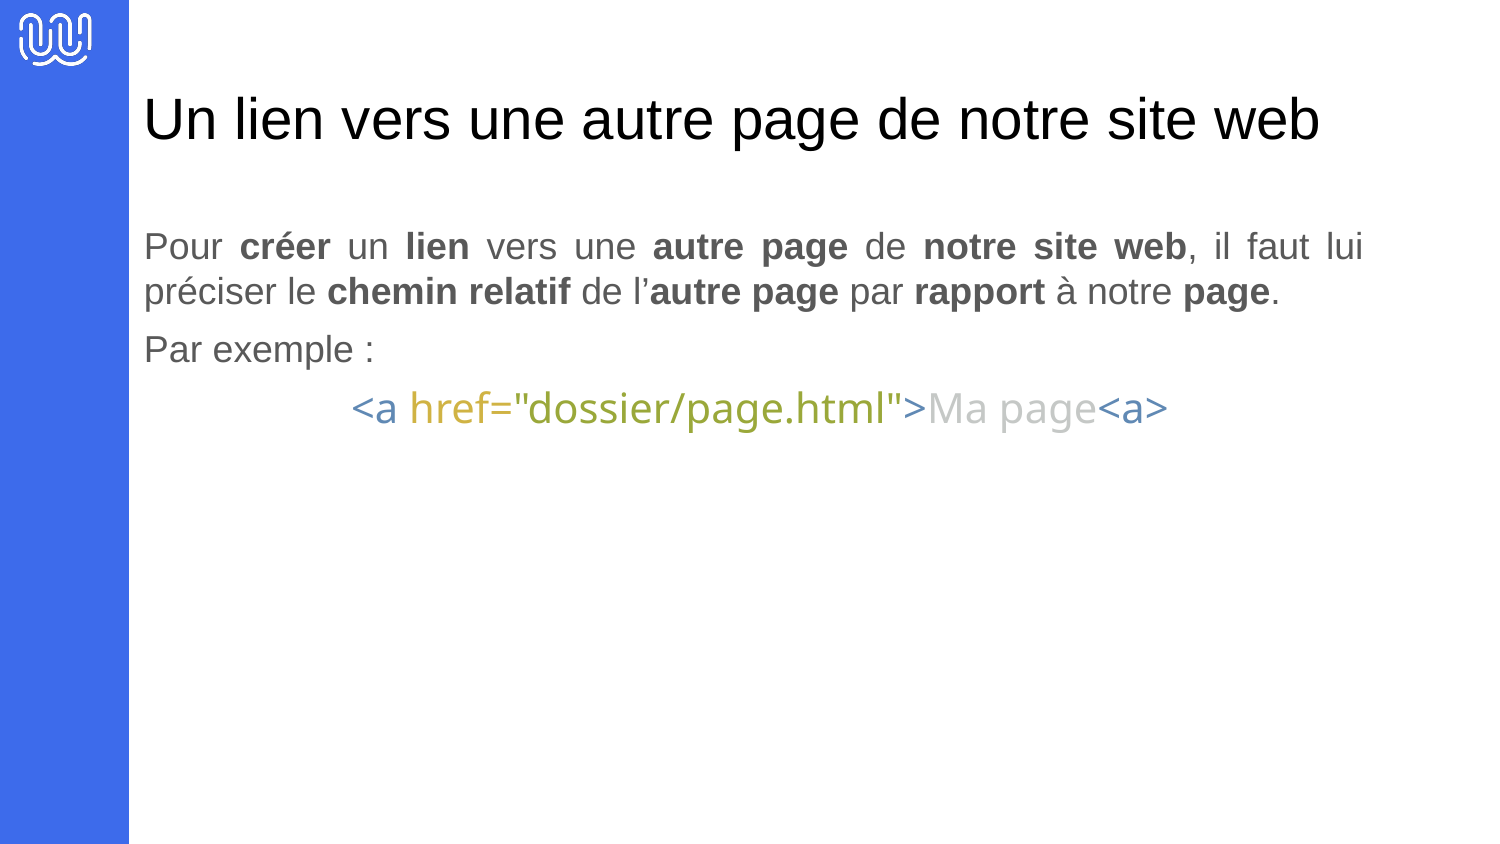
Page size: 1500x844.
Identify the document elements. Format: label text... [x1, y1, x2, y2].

picture [18, 13, 99, 66]
list Pour créer un lien vers une autre page de notre site web, il faut lui préciser le chemin relatif de l’autre page par rapport à notre page. Par exemple : <a href="dossier/page.html">Ma page<a> [129, 206, 1379, 752]
text_box [0, 0, 129, 844]
title Un lien vers une autre page de notre site web [129, 50, 1372, 166]
